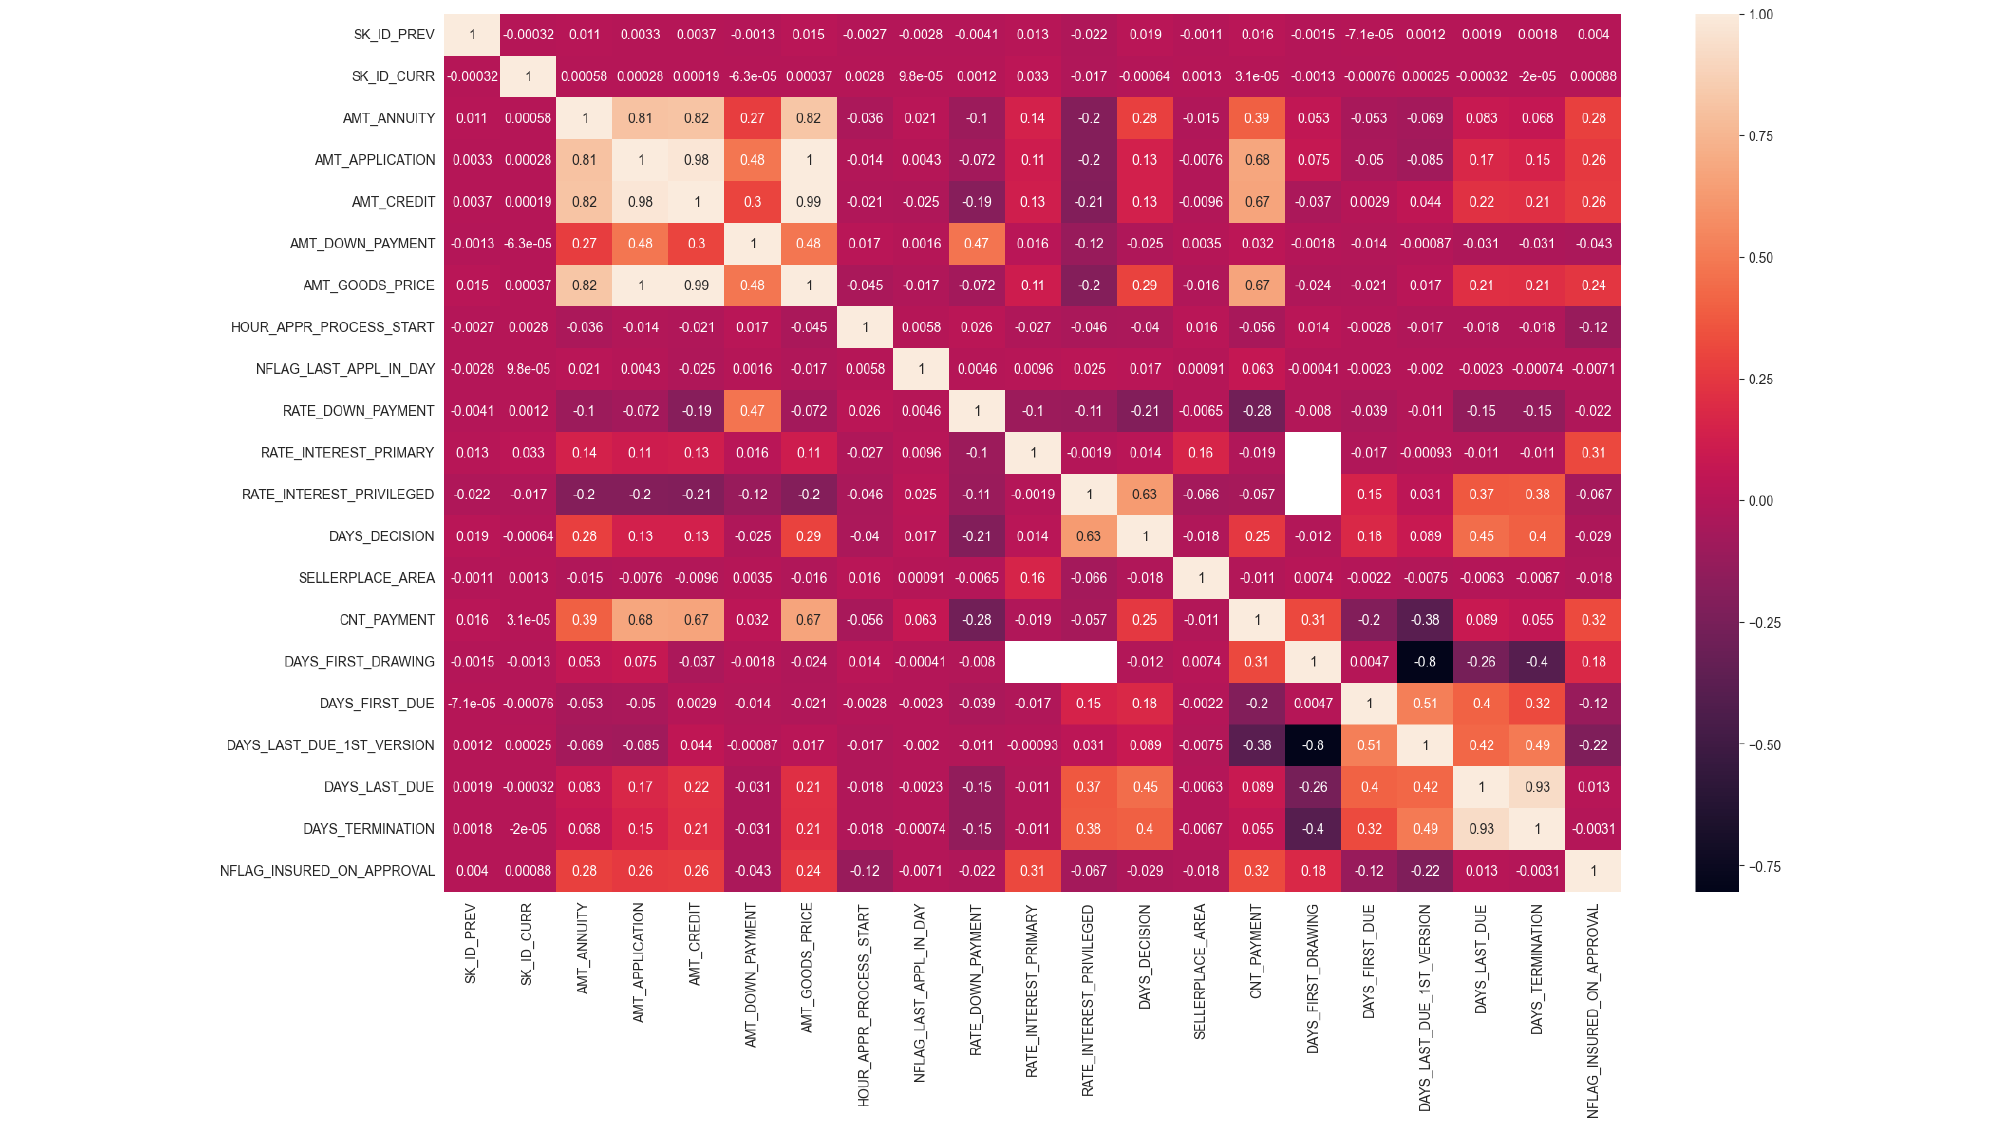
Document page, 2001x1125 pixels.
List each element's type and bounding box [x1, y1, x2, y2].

picture [210, 0, 1790, 1125]
